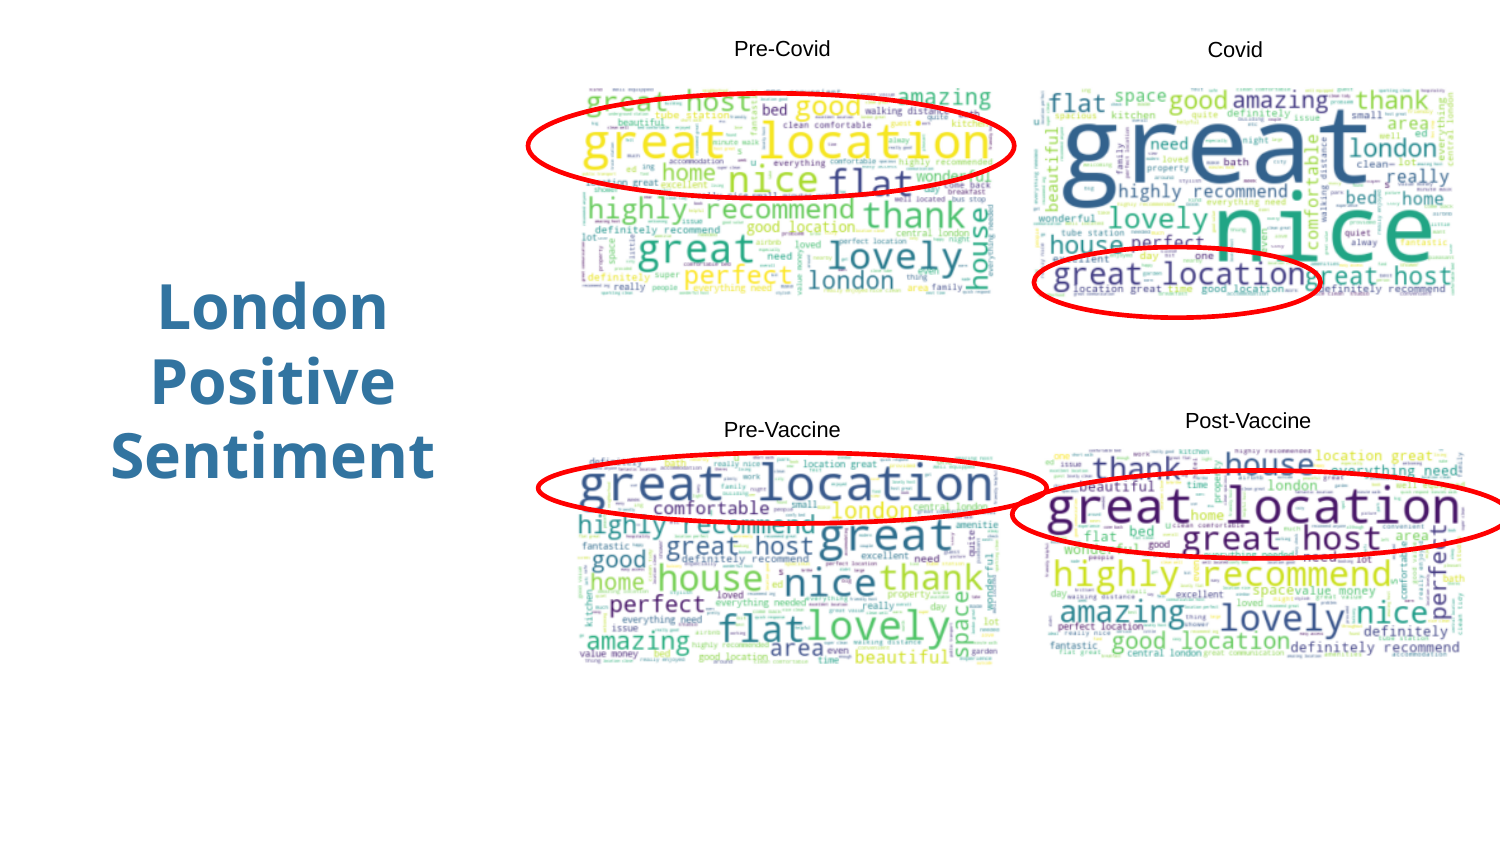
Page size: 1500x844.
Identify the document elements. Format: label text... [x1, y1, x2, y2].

title London Positive Sentiment [44, 140, 503, 498]
picture [512, 12, 1500, 378]
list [975, 373, 1500, 738]
picture [508, 379, 1056, 745]
